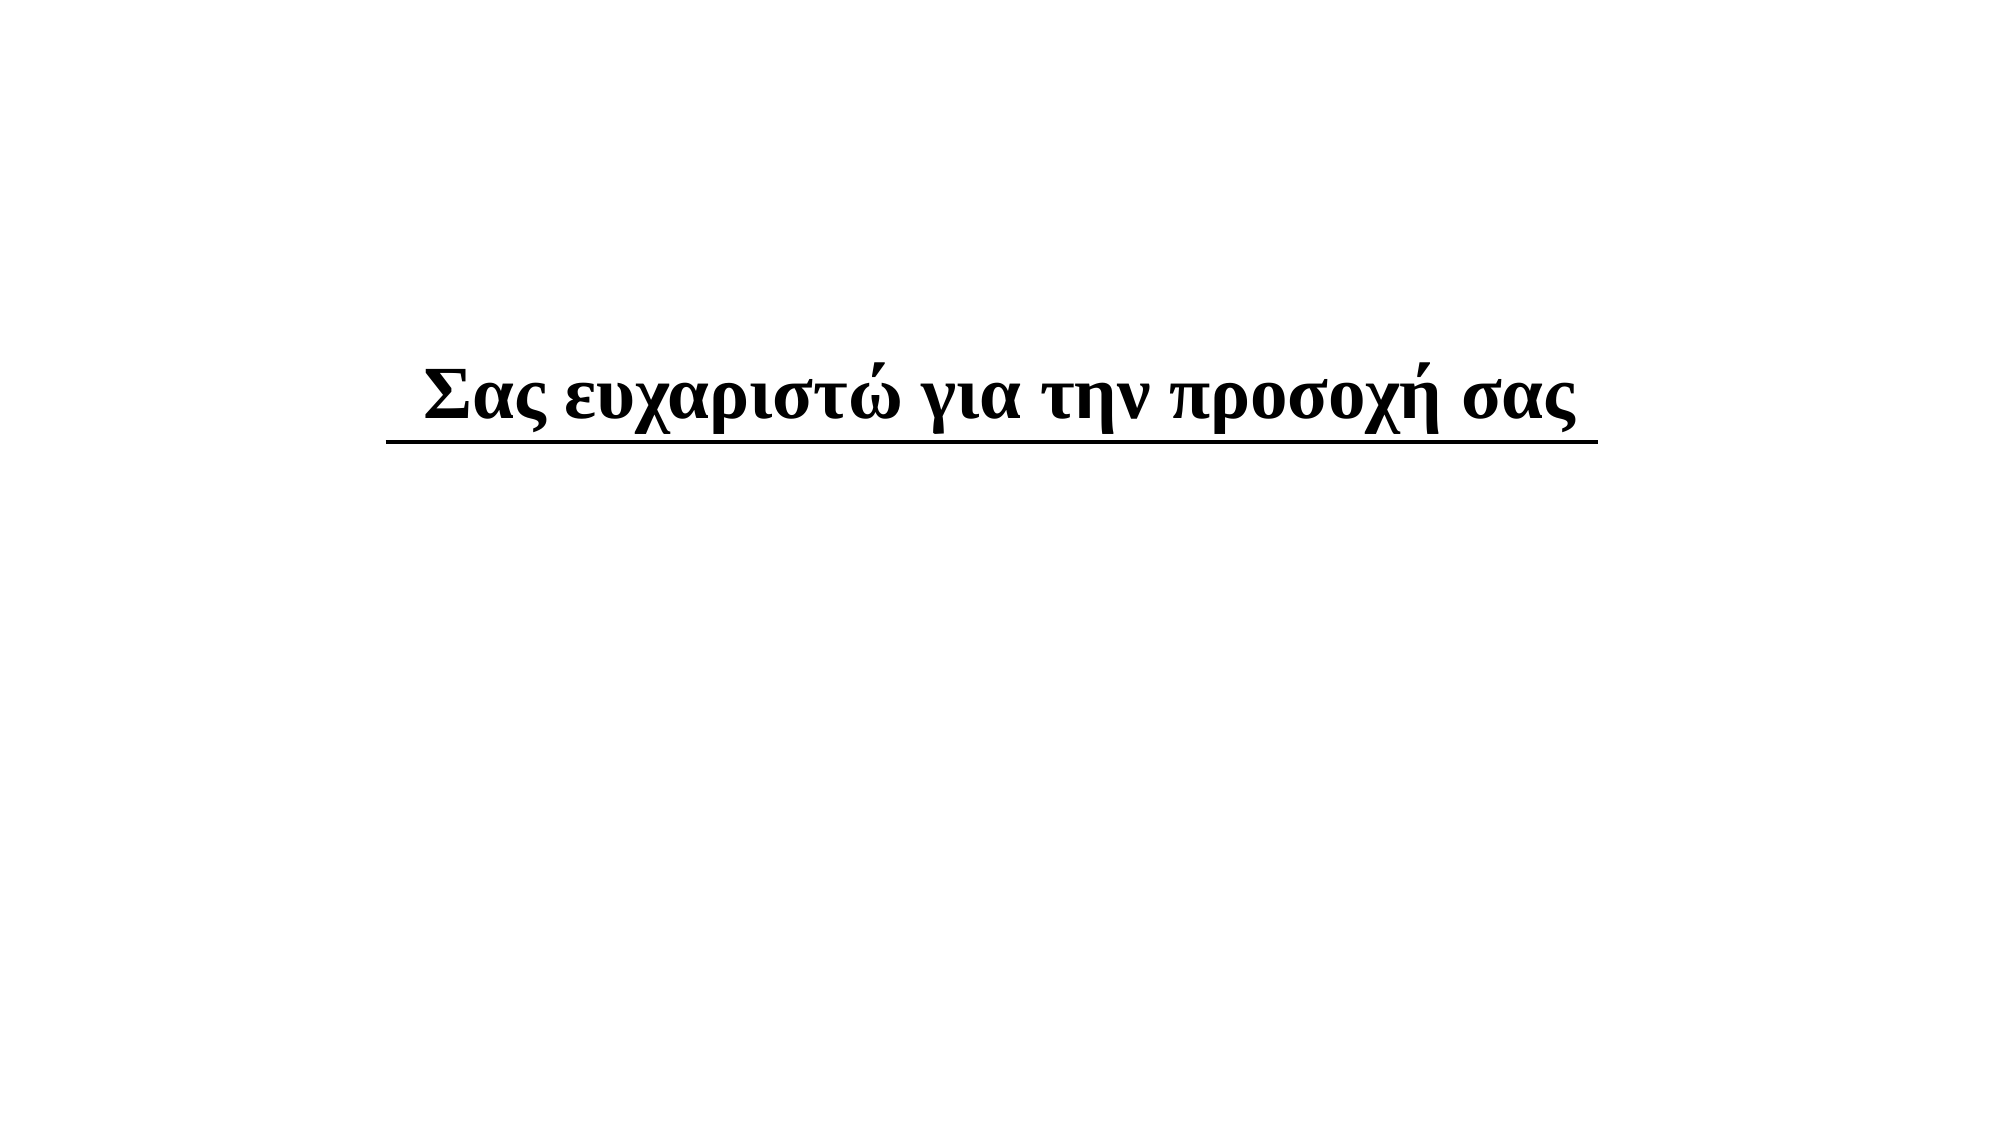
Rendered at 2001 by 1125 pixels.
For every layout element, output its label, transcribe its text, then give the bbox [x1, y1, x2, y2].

text_box Σας ευχαριστώ για την προσοχή σας [408, 335, 1592, 440]
